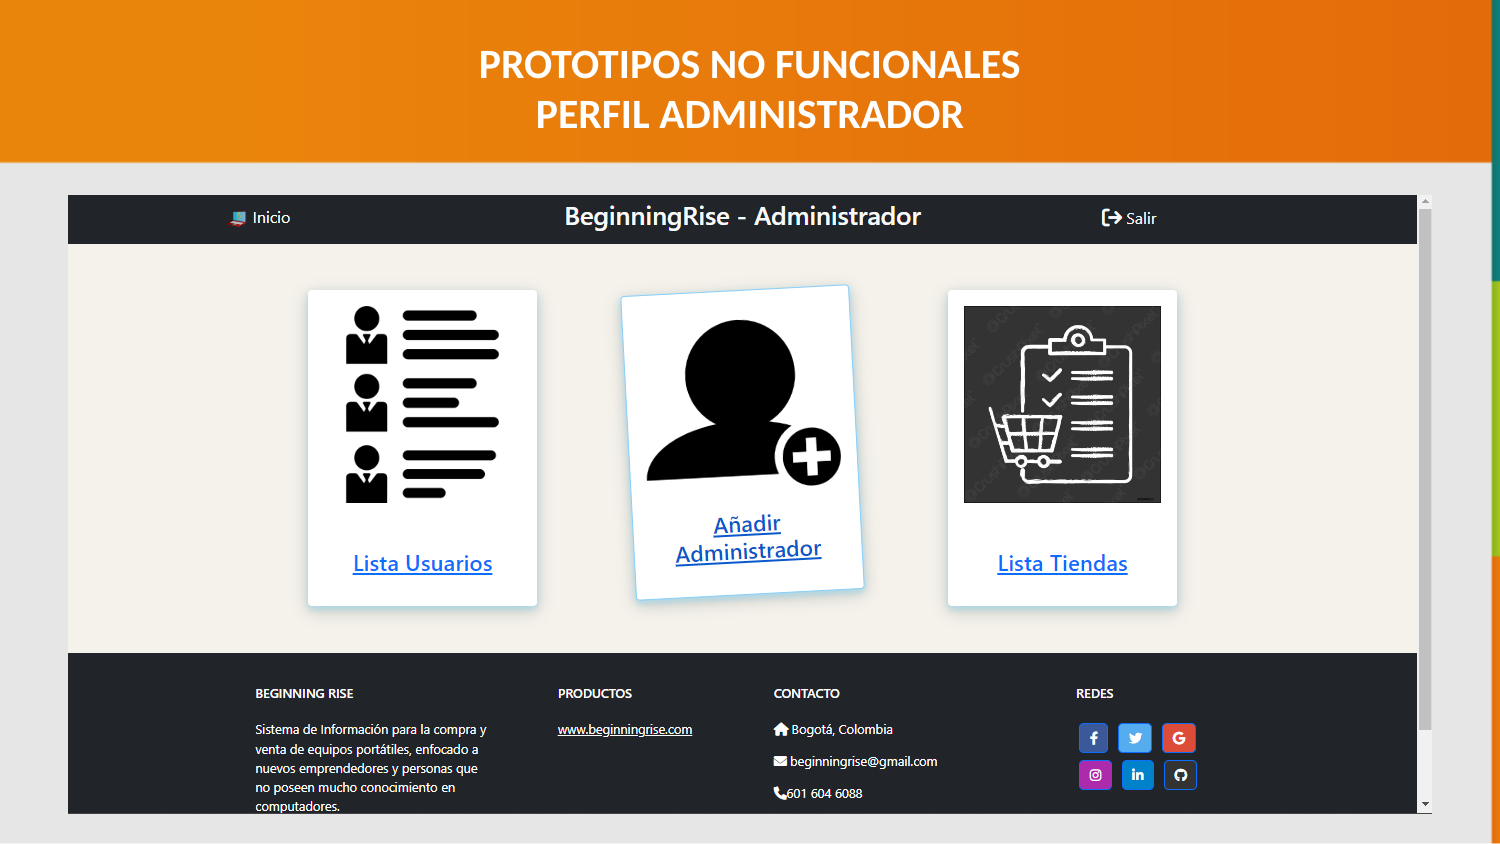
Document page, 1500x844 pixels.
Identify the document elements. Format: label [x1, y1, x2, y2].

picture [0, 0, 1500, 844]
text_box [425, 29, 1075, 145]
